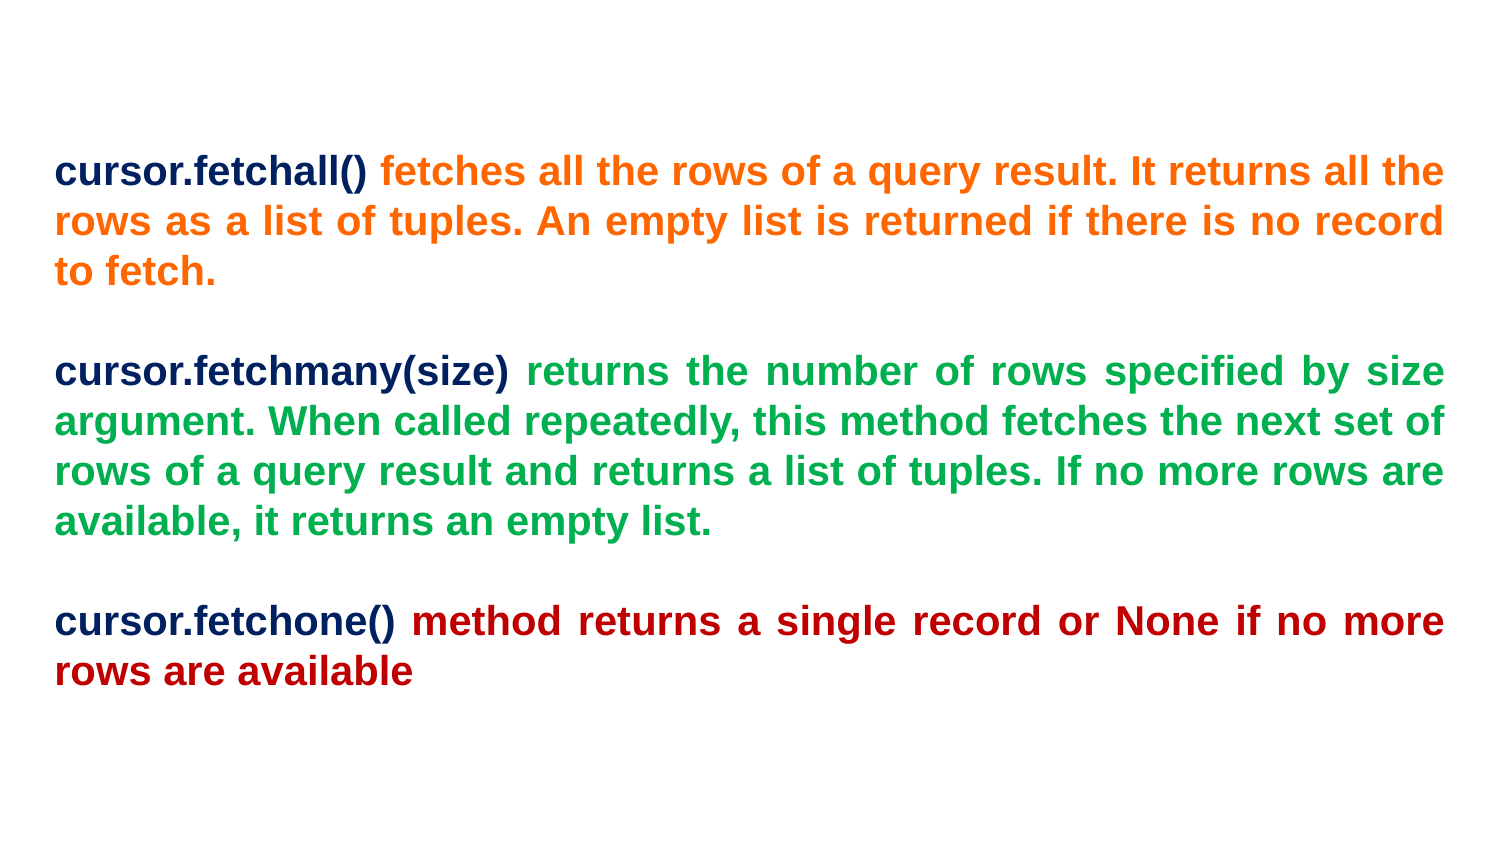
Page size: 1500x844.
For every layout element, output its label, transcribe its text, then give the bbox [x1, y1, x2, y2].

text_box cursor.fetchall() fetches all the rows of a query result. It returns all the rows as a list of tuples. An empty list is returned if there is no record to fetch. cursor.fetchmany(size) returns the number of rows specified by size argument. When called repeatedly, this method fetches the next set of rows of a query result and returns a list of tuples. If no more rows are available, it returns an empty list. cursor.fetchone() method returns a single record or None if no more rows are available [39, 136, 1461, 702]
